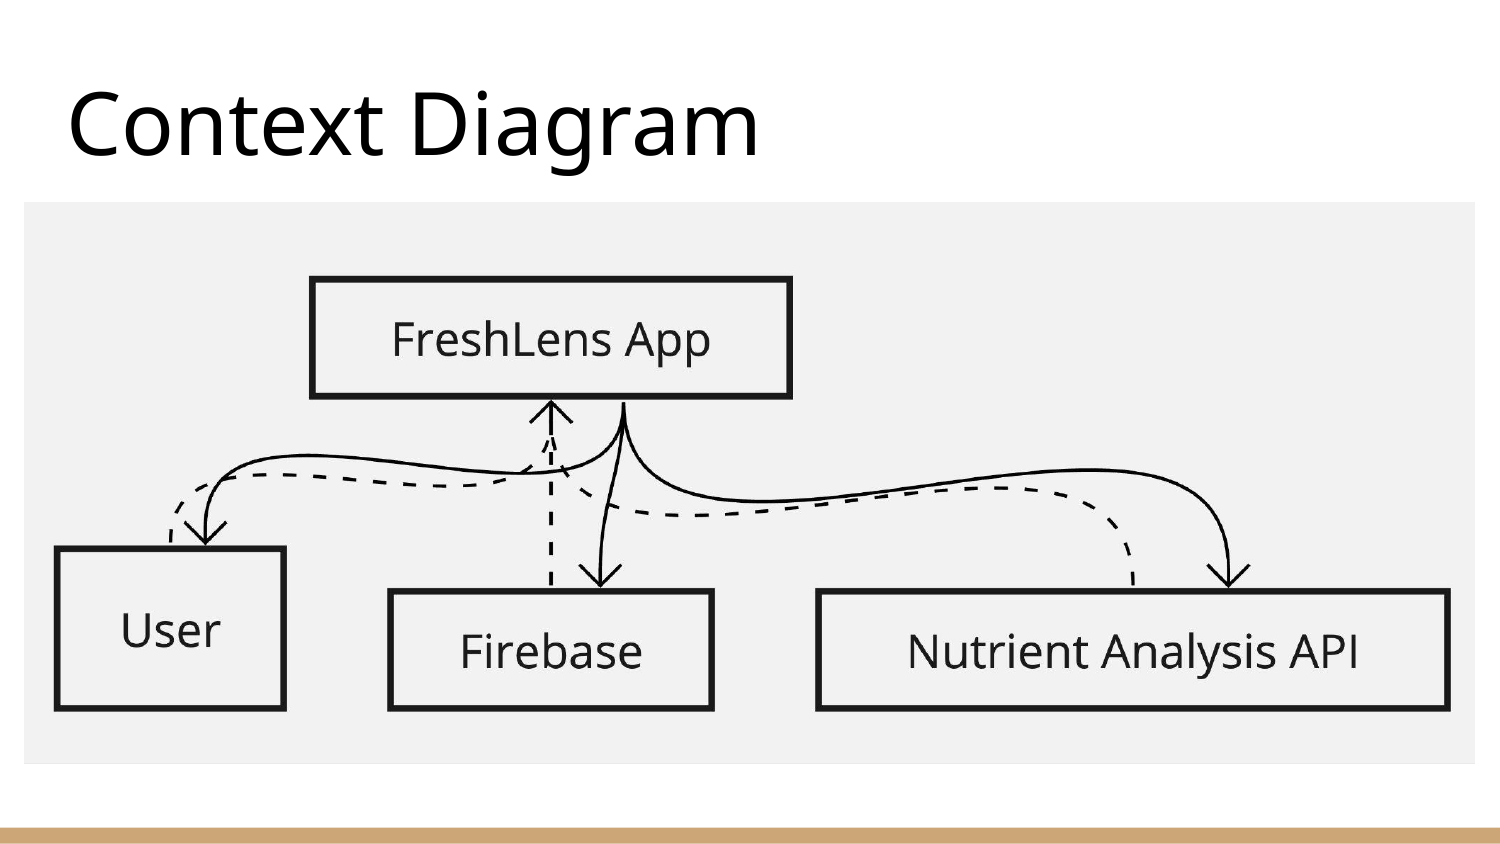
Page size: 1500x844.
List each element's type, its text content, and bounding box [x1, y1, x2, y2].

title Context Diagram [51, 51, 1449, 189]
picture [24, 201, 1476, 764]
